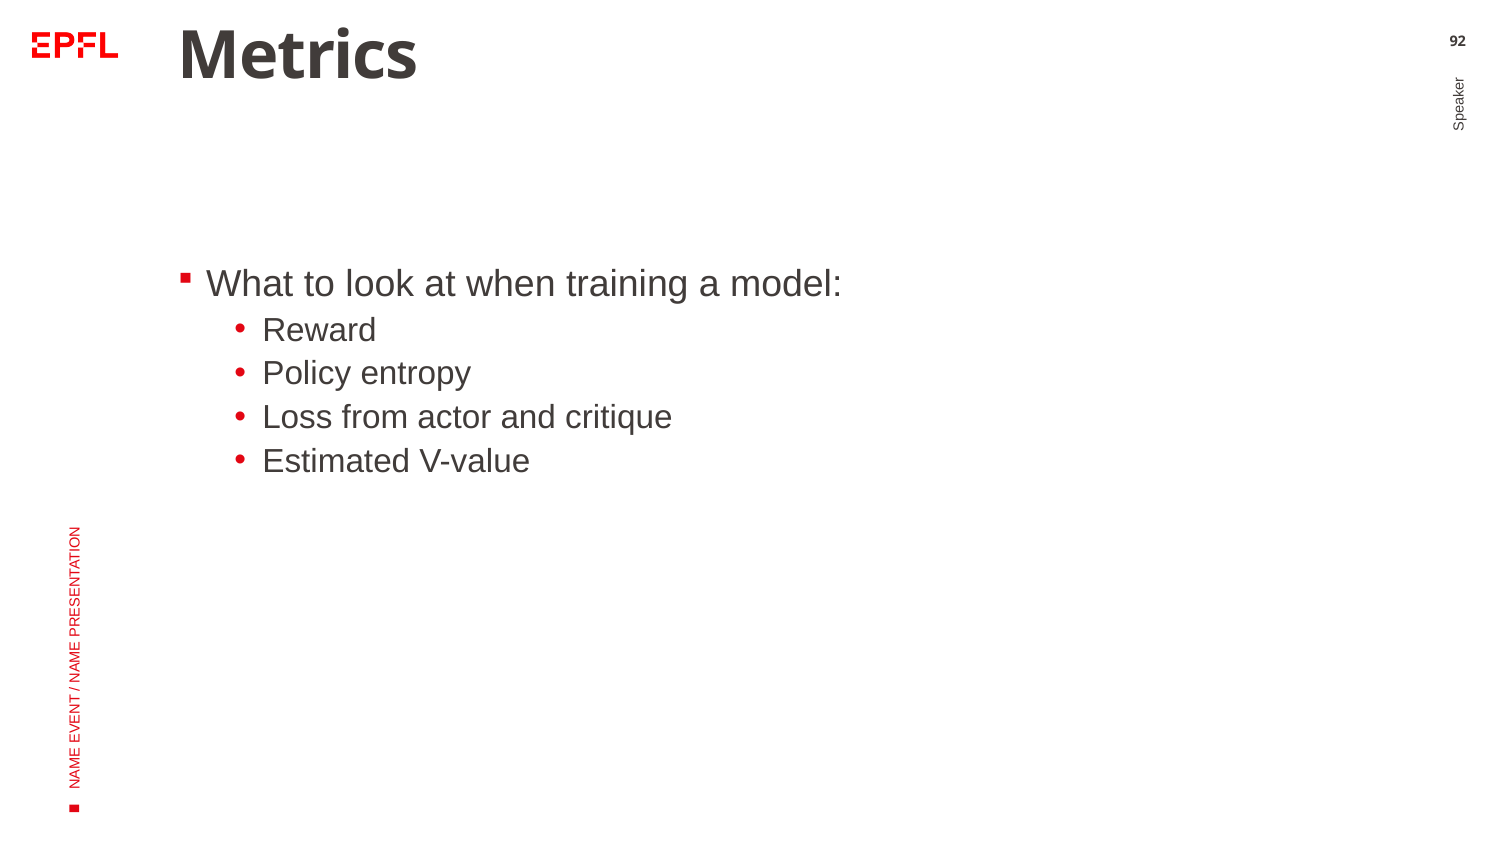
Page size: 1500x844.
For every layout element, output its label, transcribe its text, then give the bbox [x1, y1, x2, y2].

slide_number NAME EVENT / NAME PRESENTATION [0, 256, 149, 805]
title Metrics [148, 21, 750, 198]
list What to look at when training a model: Reward Policy entropy Loss from actor and critique Estimated V-value [148, 256, 1416, 813]
footer Speaker [1415, 59, 1500, 641]
slide_number 92 [1415, 32, 1500, 59]
picture [21, 21, 129, 69]
